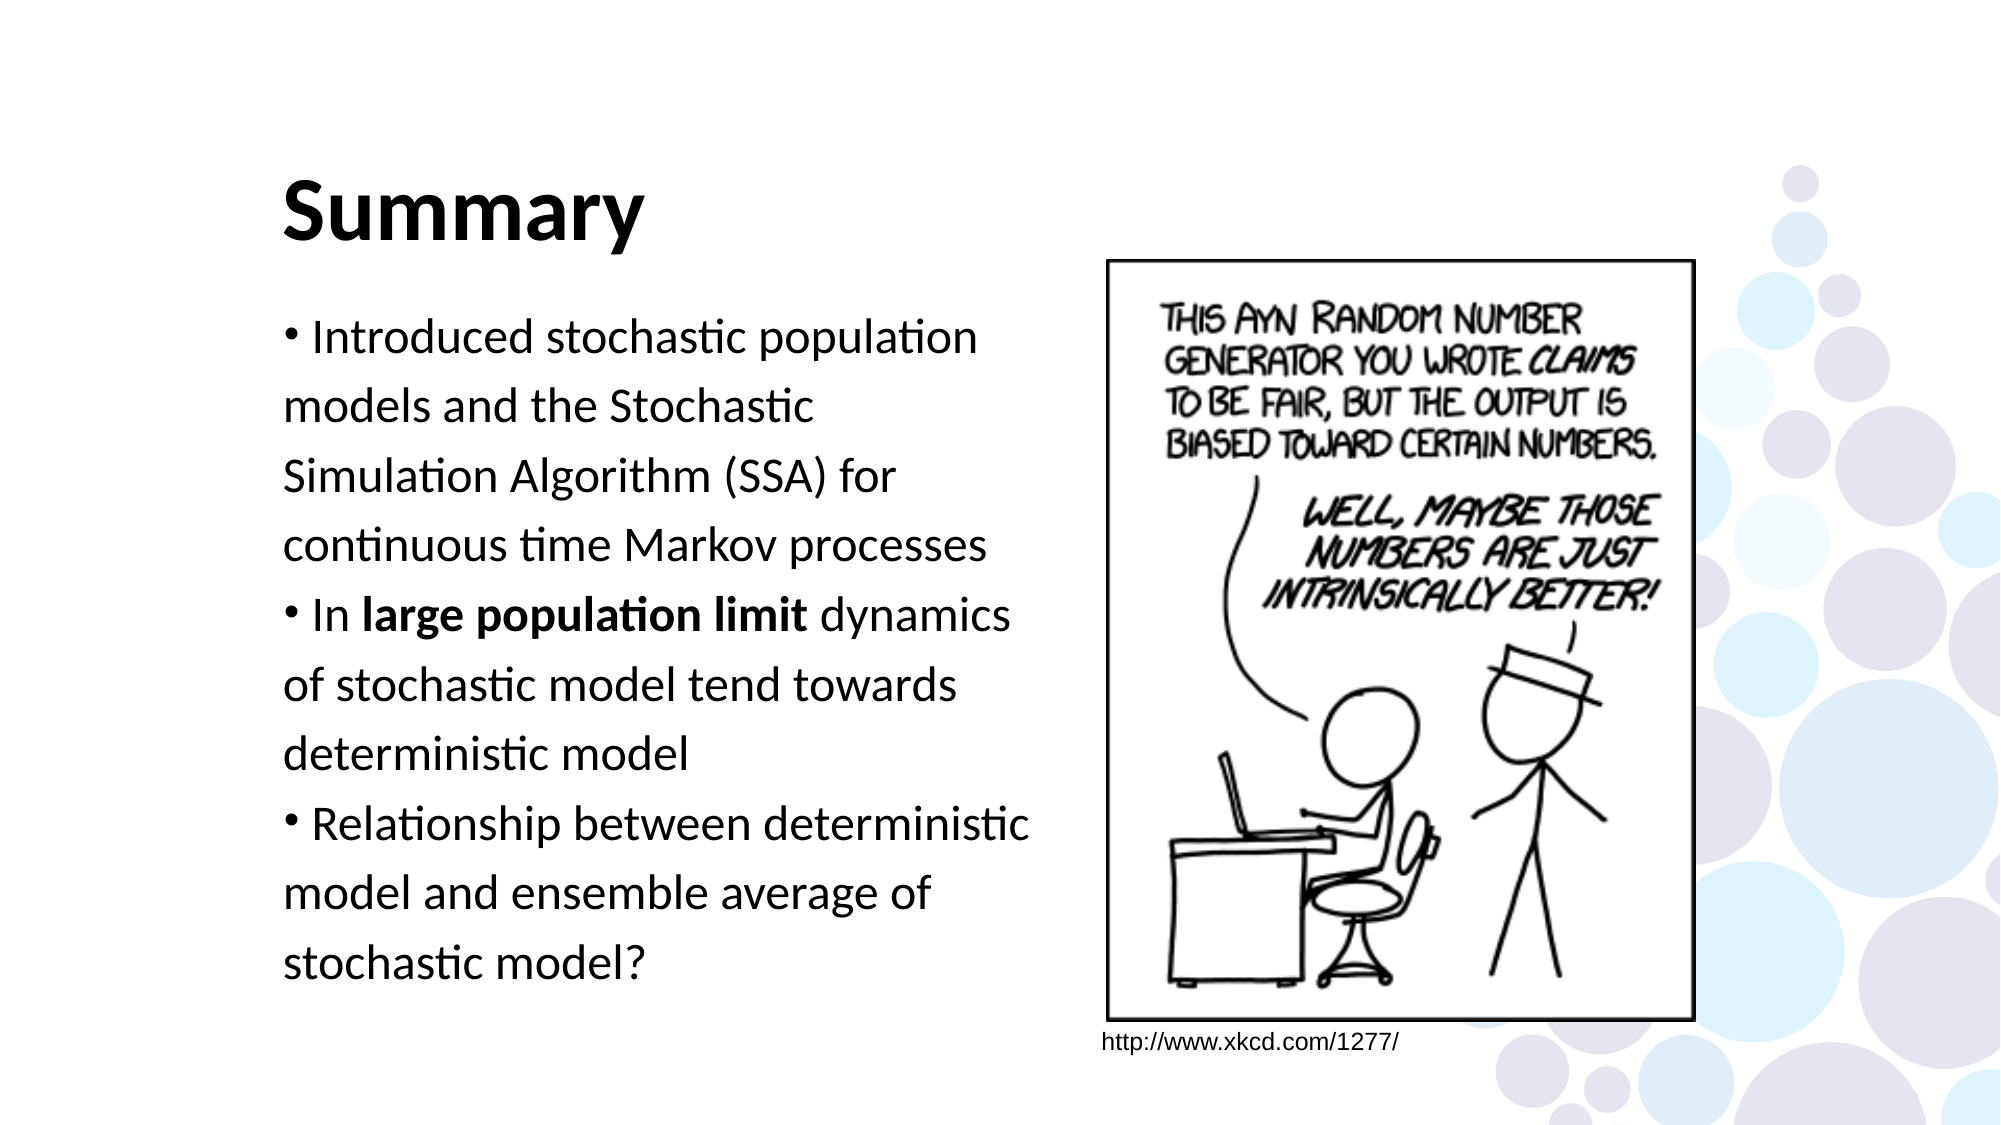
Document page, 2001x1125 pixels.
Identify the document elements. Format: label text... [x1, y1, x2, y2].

picture [0, 0, 2001, 1125]
text_box Summary [268, 123, 1606, 209]
text_box Introduced stochastic population models and the Stochastic Simulation Algorithm (SSA) for continuous time Markov processes In large population limit dynamics of stochastic model tend towards deterministic model Relationship between deterministic model and ensemble average of stochastic model? [268, 286, 1055, 995]
text_box http://www.xkcd.com/1277/ [1086, 1018, 1415, 1063]
